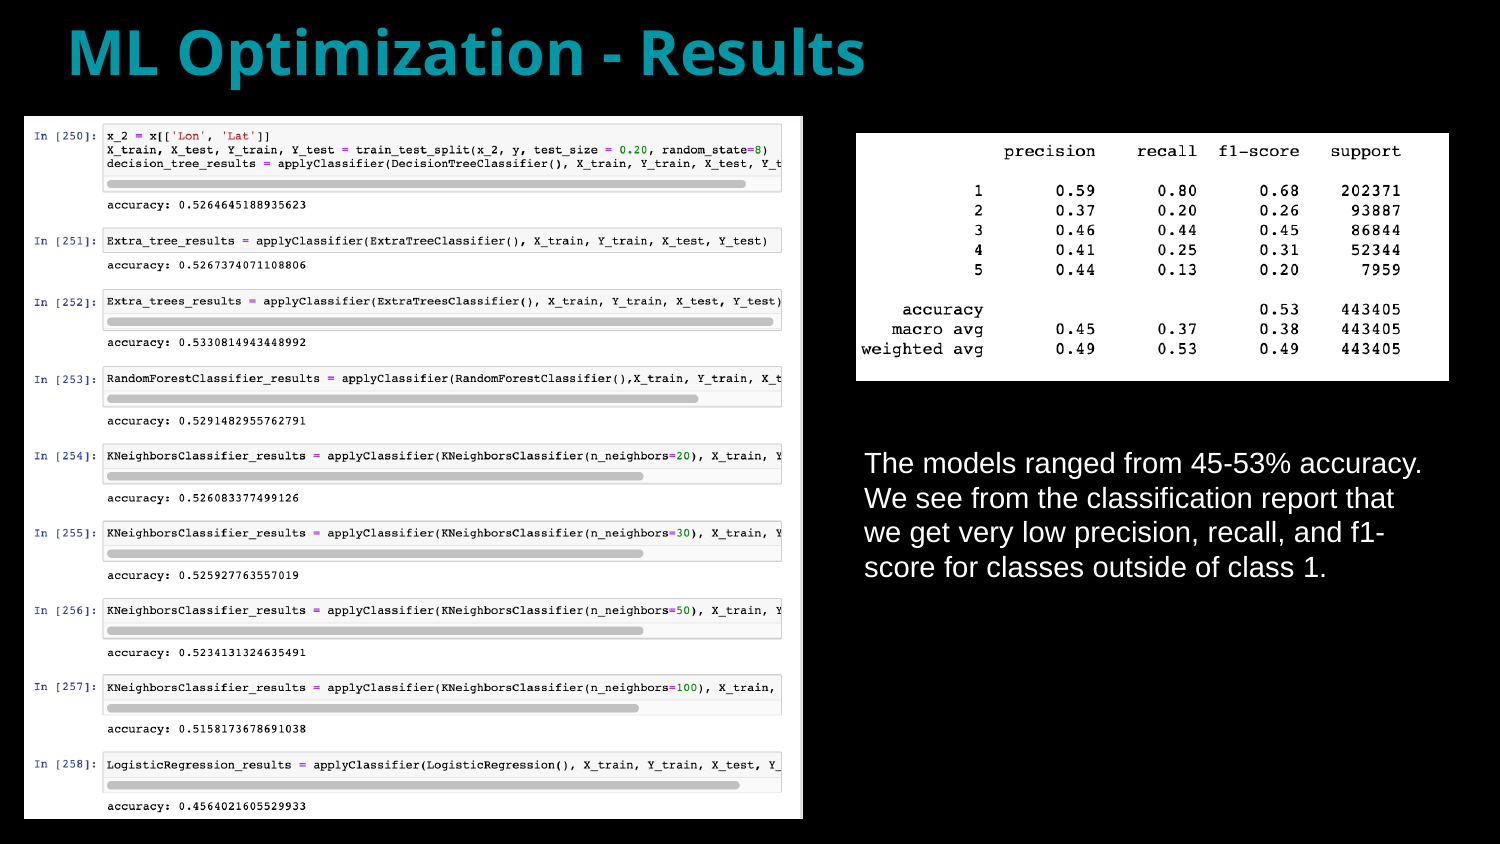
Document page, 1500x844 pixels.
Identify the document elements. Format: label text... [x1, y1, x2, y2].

text_box The models ranged from 45-53% accuracy. We see from the classification report that we get very low precision, recall, and f1-score for classes outside of class 1. [849, 428, 1442, 599]
picture [856, 133, 1450, 381]
title ML Optimization - Results [51, 0, 1449, 92]
picture [24, 116, 804, 819]
